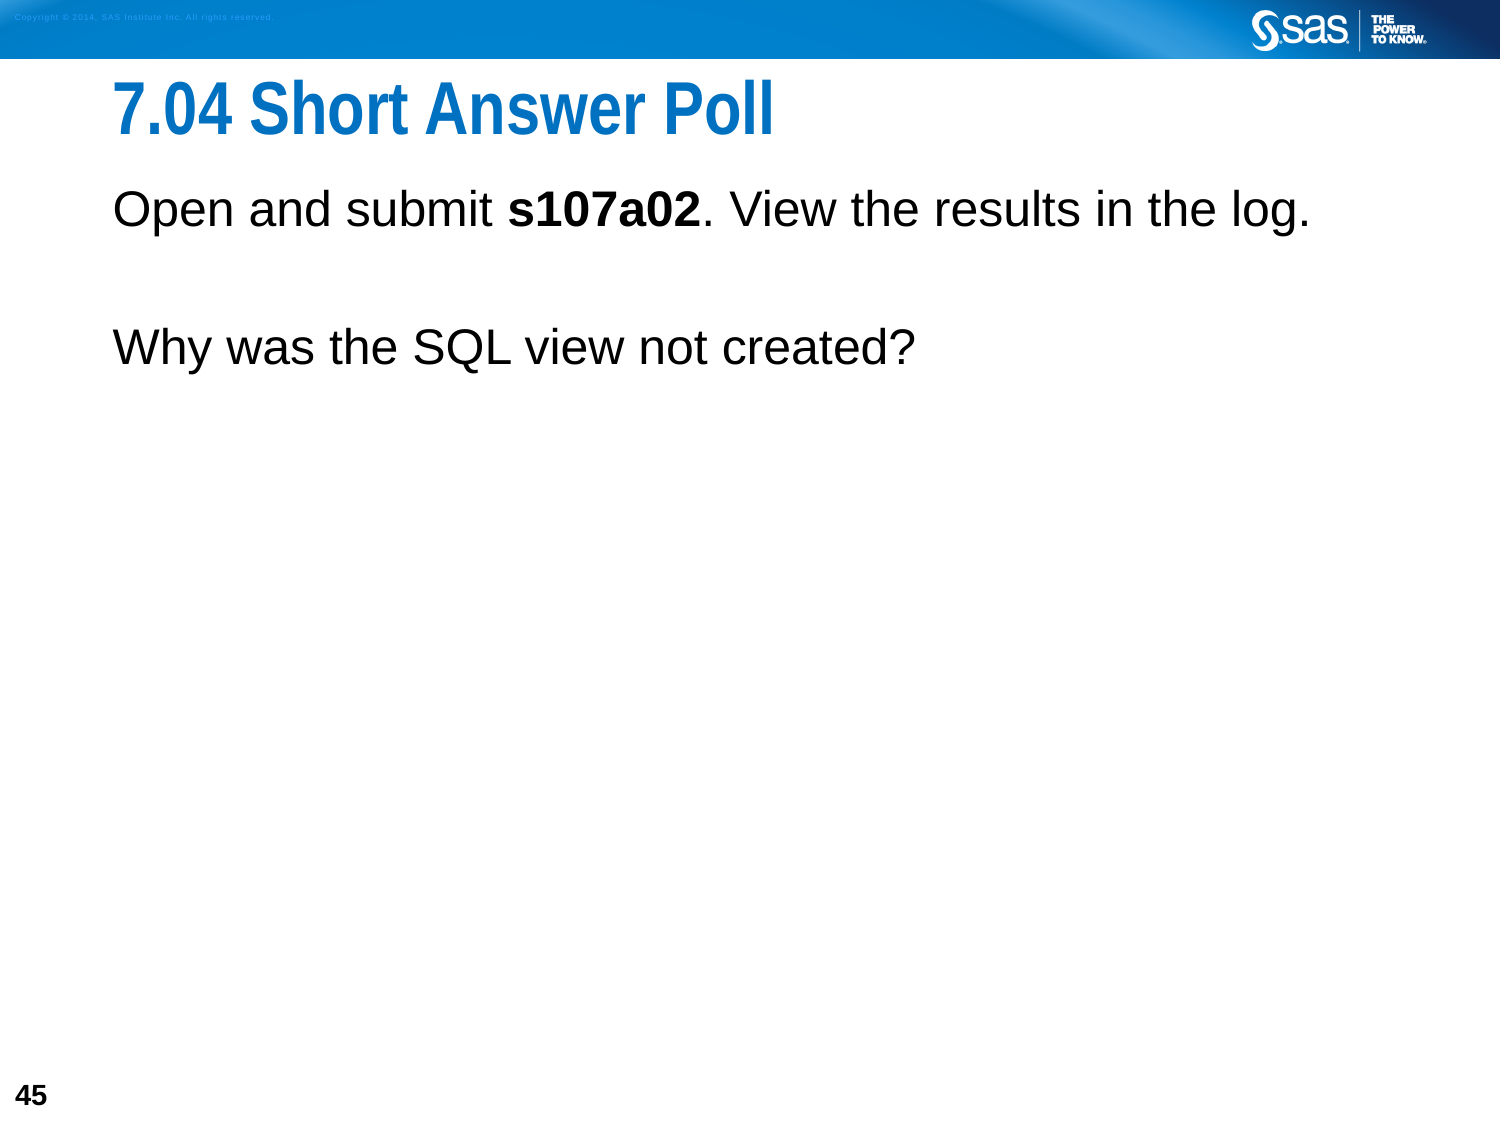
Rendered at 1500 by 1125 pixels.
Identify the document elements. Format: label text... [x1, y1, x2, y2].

list Open and submit s107a02. View the results in the log. Why was the SQL view not created? [112, 176, 1400, 876]
picture [0, 0, 1500, 59]
title 7.04 Short Answer Poll [112, 75, 1500, 187]
